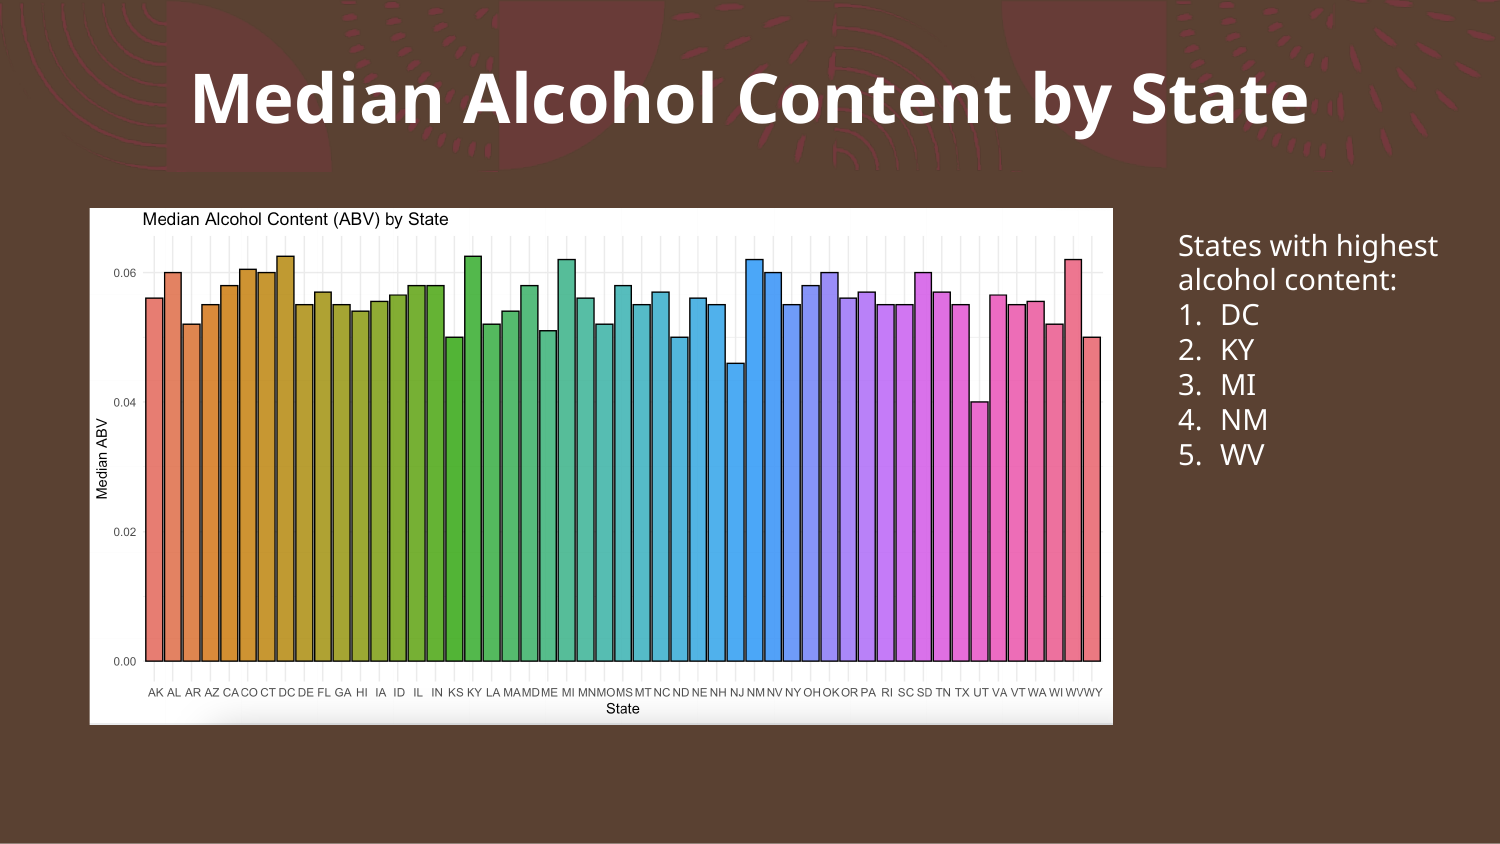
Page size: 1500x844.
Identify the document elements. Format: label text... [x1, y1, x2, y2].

title Median Alcohol Content by State [103, 14, 1397, 178]
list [89, 207, 1113, 725]
text_box States with highest alcohol content: DC KY MI NM WV [1166, 221, 1500, 478]
